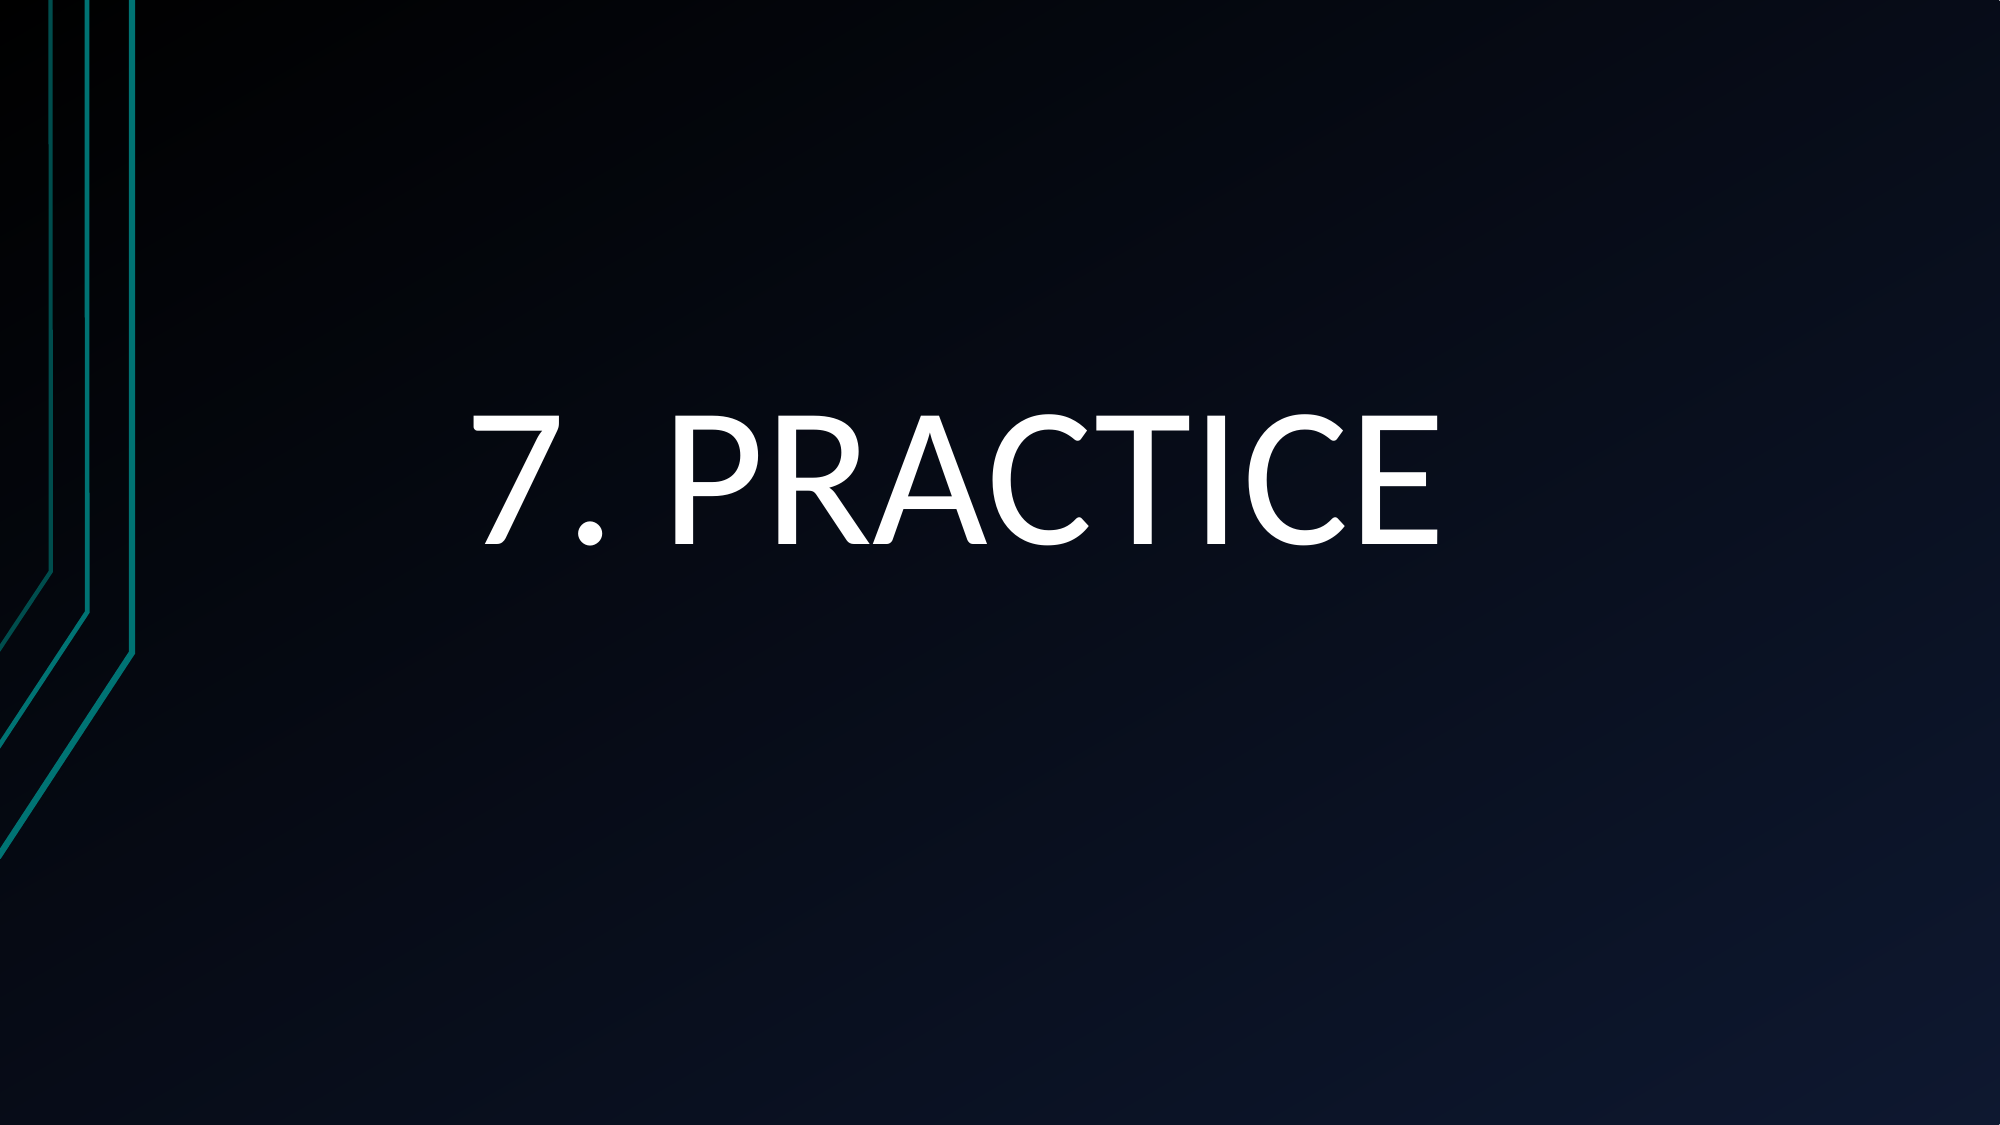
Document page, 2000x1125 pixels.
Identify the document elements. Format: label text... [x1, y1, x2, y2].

text_box 7. PRACTICE [449, 337, 1650, 833]
